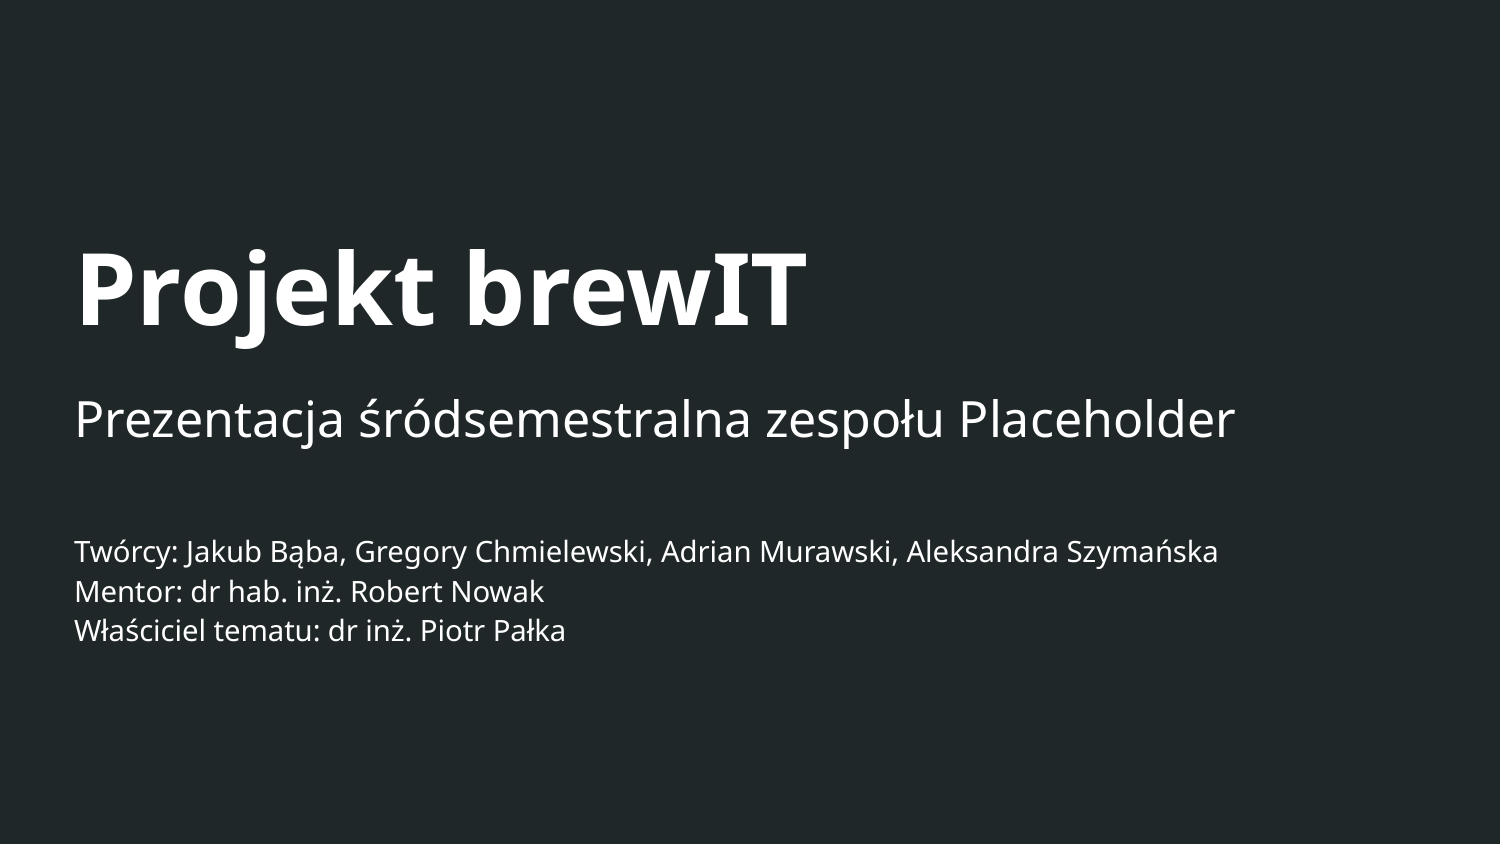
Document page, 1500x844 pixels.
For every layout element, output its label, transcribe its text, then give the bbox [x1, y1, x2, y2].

subtitle Twórcy: Jakub Bąba, Gregory Chmielewski, Adrian Murawski, Aleksandra Szymańska Mentor: dr hab. inż. Robert Nowak Właściciel tematu: dr inż. Piotr Pałka [59, 516, 1457, 667]
title Projekt brewIT [59, 189, 1457, 369]
subtitle Prezentacja śródsemestralna zespołu Placeholder [59, 369, 1457, 475]
